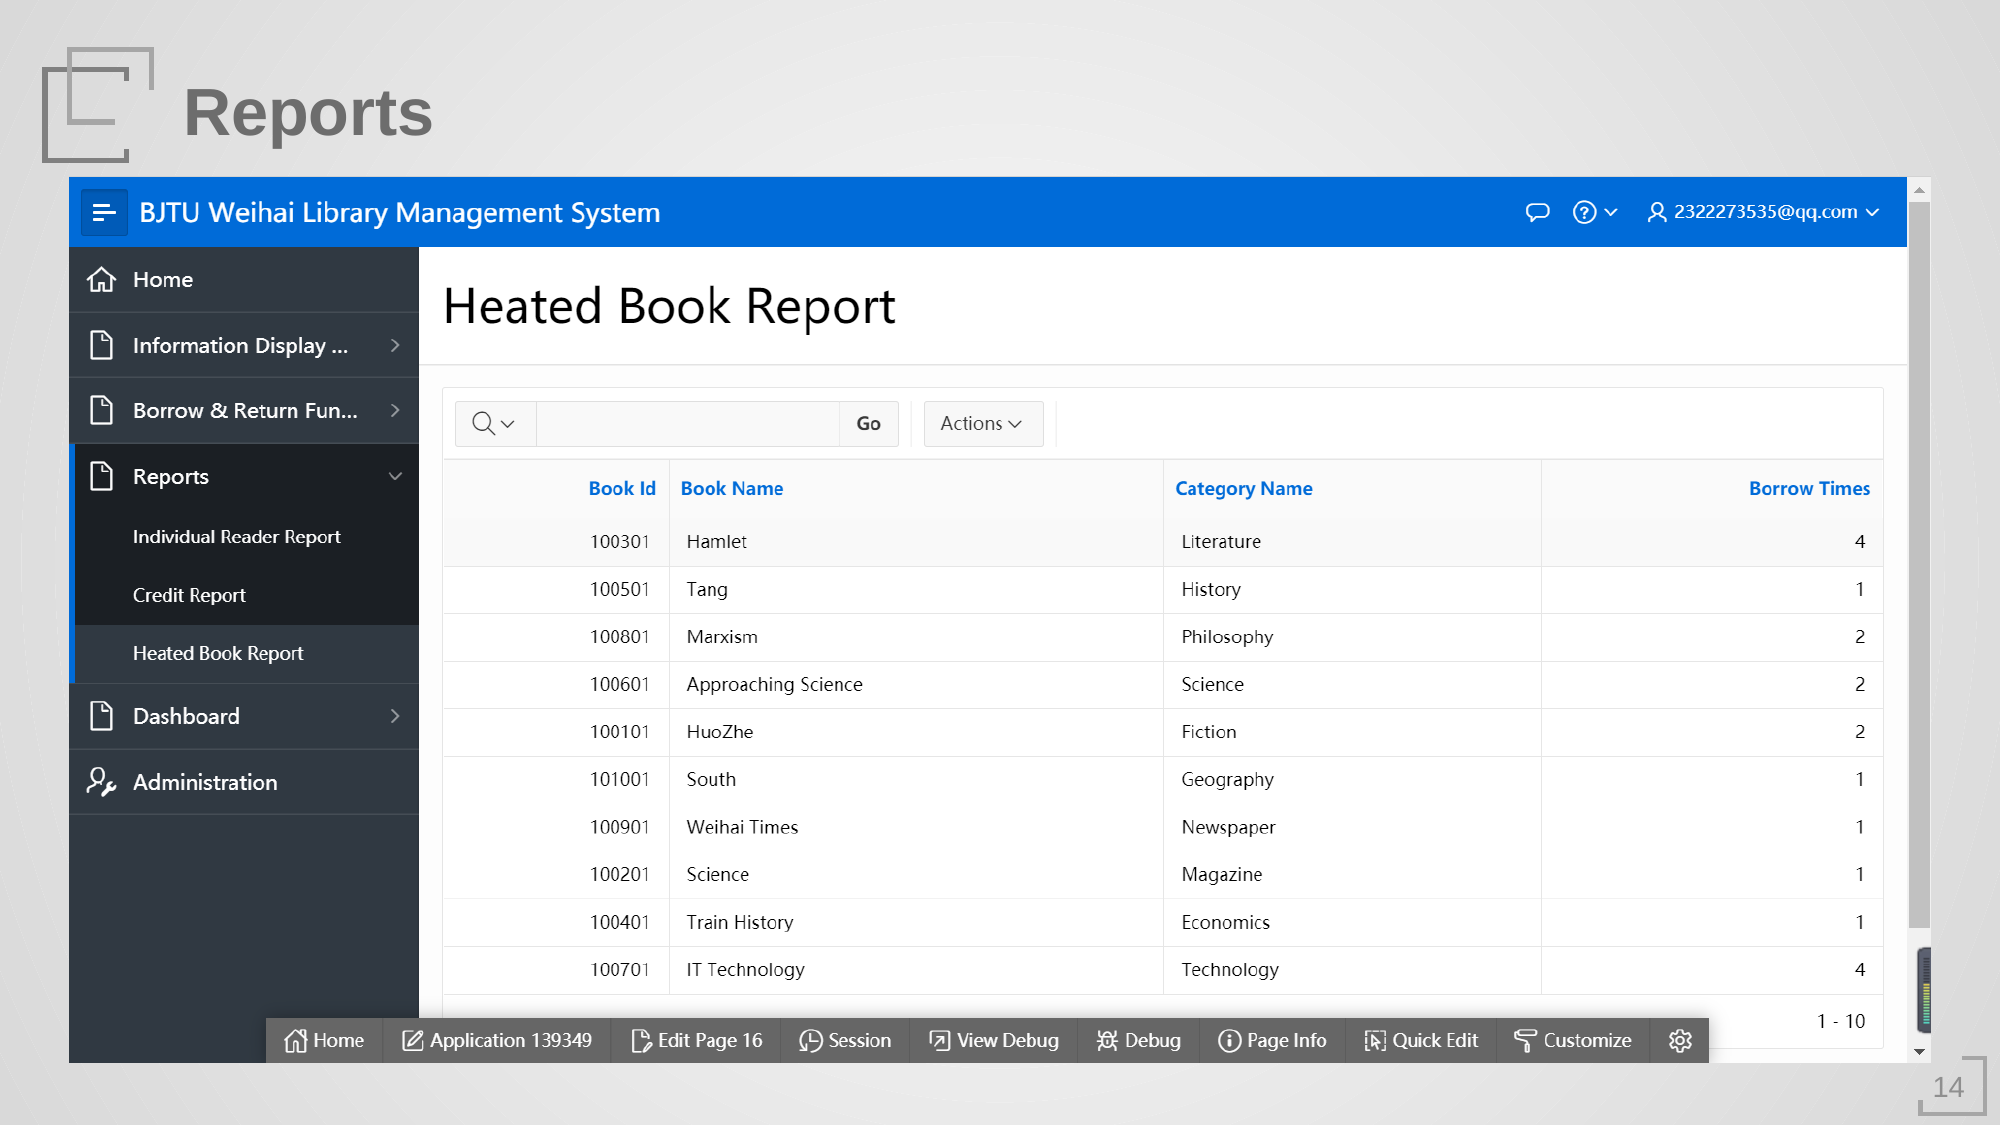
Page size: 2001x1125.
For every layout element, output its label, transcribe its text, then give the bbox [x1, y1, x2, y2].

text_box Reports [168, 61, 451, 156]
picture [69, 176, 1931, 1063]
